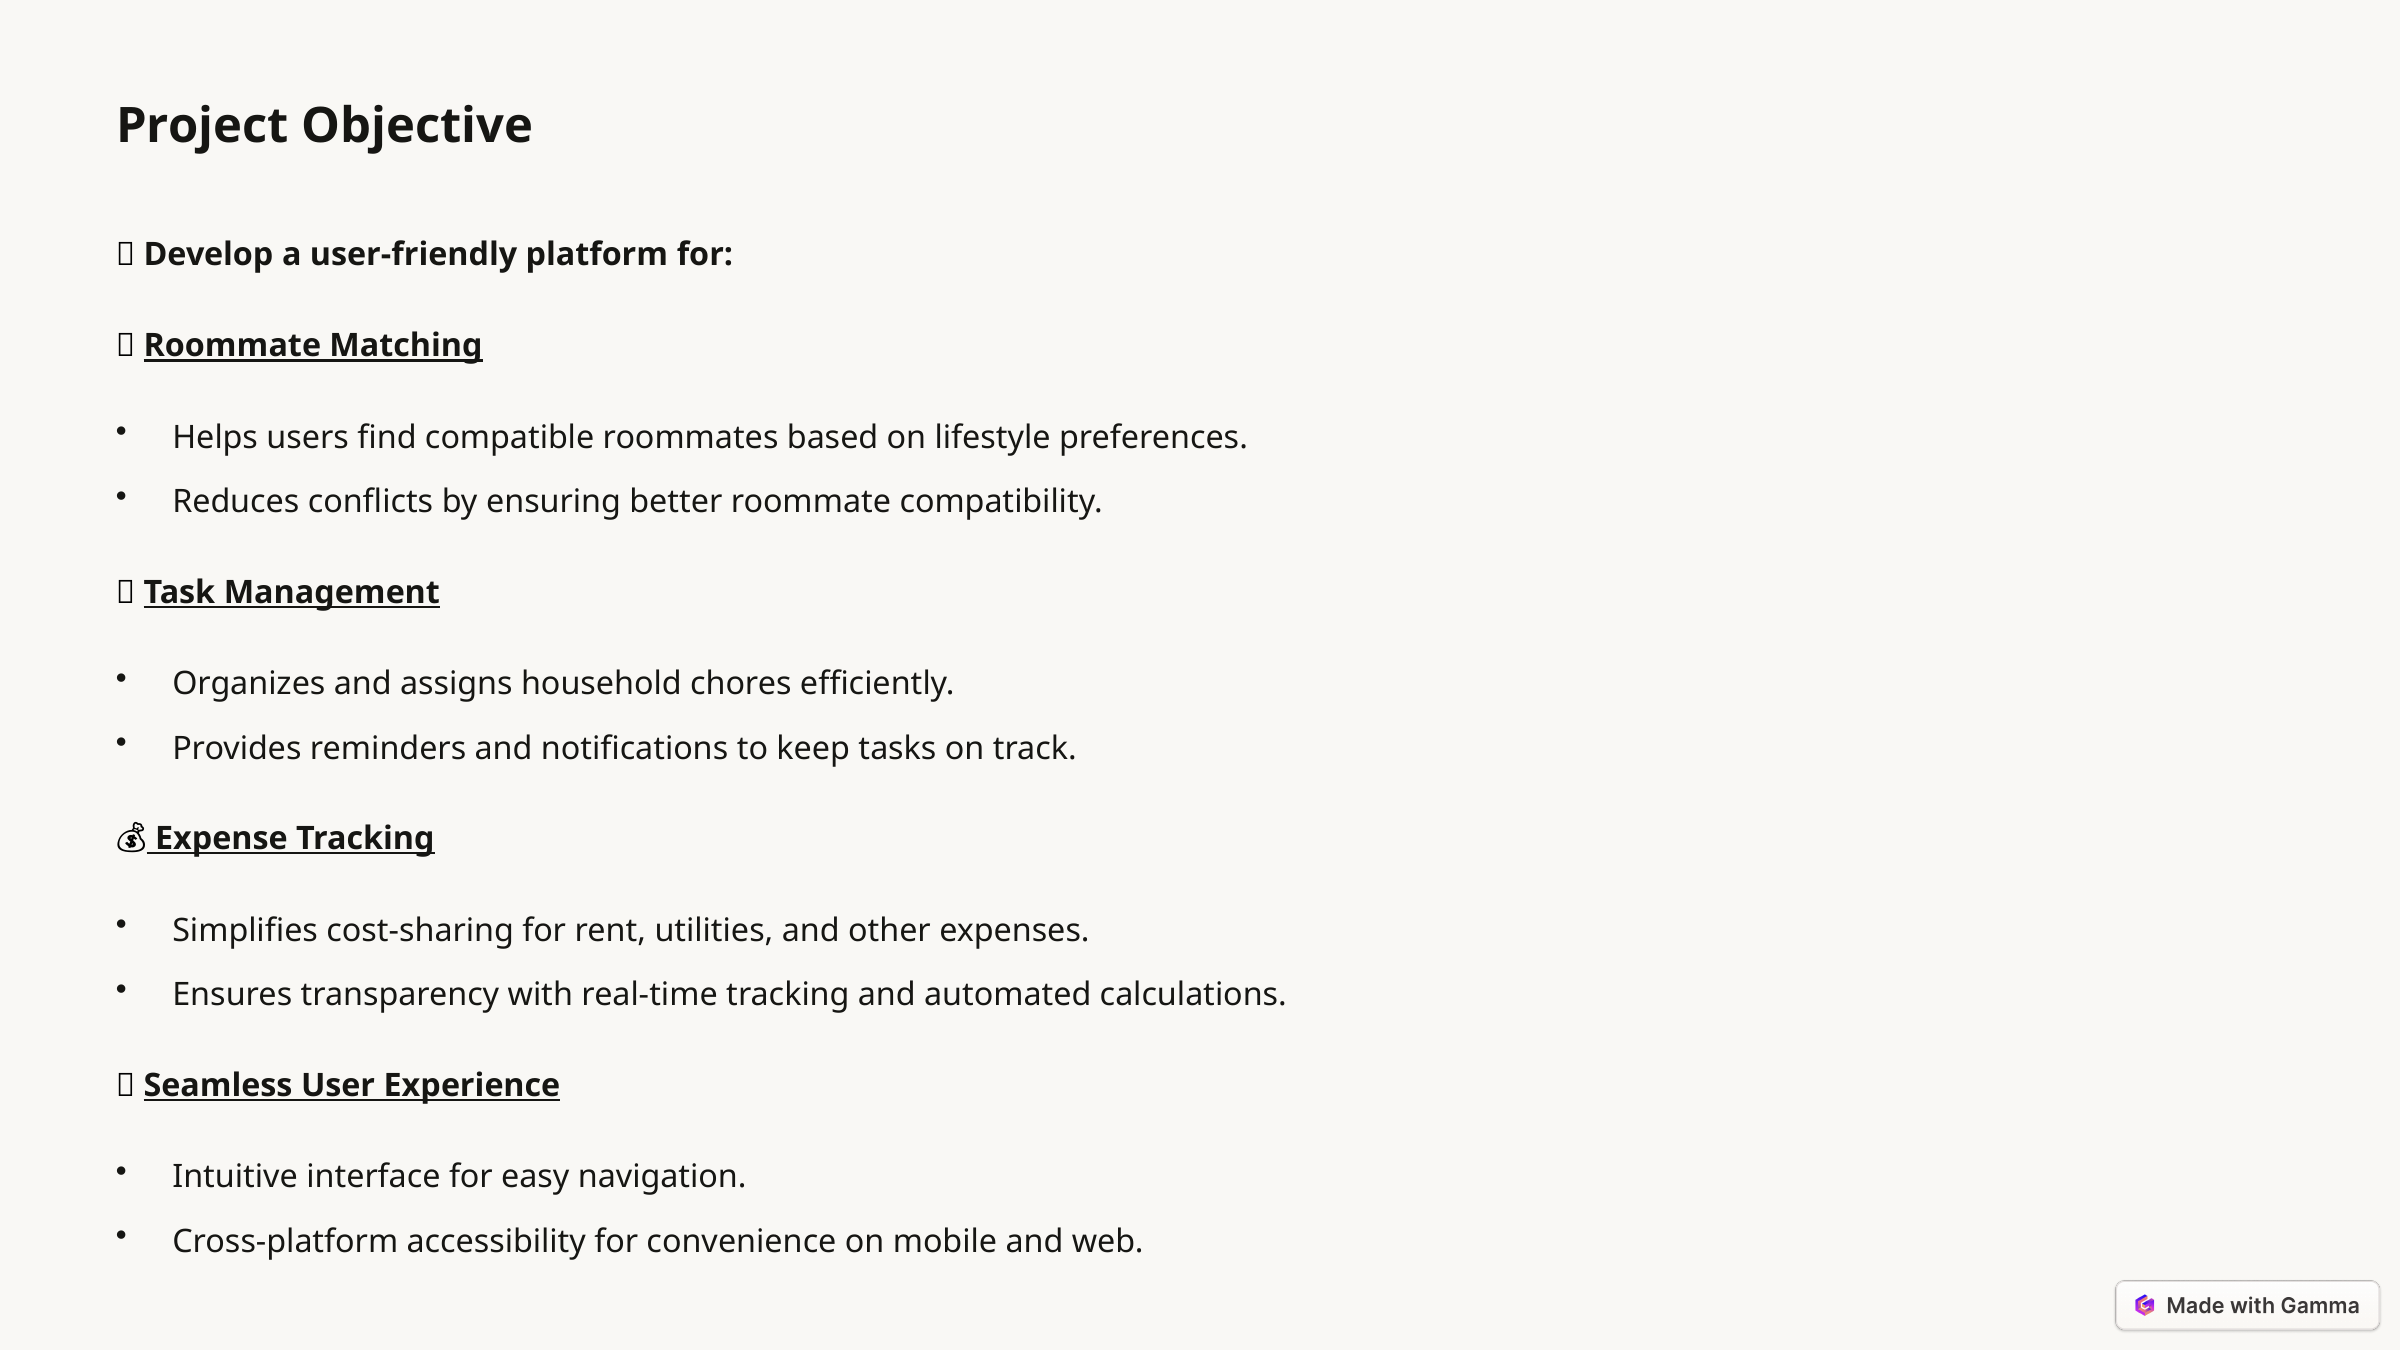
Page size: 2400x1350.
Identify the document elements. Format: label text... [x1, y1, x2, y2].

text_box Organizes and assigns household chores efficiently. [115, 648, 2284, 702]
text_box Helps users find compatible roommates based on lifestyle preferences. [115, 402, 2284, 456]
picture [2106, 1271, 2389, 1339]
text_box 🤝 Roommate Matching [115, 311, 2284, 366]
text_box Cross-platform accessibility for convenience on mobile and web. [115, 1206, 2284, 1260]
text_box ✅ Task Management [115, 557, 2284, 612]
text_box Project Objective [115, 91, 613, 154]
text_box 💰 Expense Tracking [115, 803, 2284, 859]
text_box Simplifies cost-sharing for rent, utilities, and other expenses. [115, 895, 2284, 949]
text_box Provides reminders and notifications to keep tasks on track. [115, 713, 2284, 767]
text_box Intuitive interface for easy navigation. [115, 1141, 2284, 1195]
text_box 📱 Seamless User Experience [115, 1050, 2284, 1105]
text_box 🚀 Develop a user-friendly platform for: [115, 219, 2284, 274]
text_box Reduces conflicts by ensuring better roommate compatibility. [115, 467, 2284, 521]
text_box Ensures transparency with real-time tracking and automated calculations. [115, 960, 2284, 1014]
